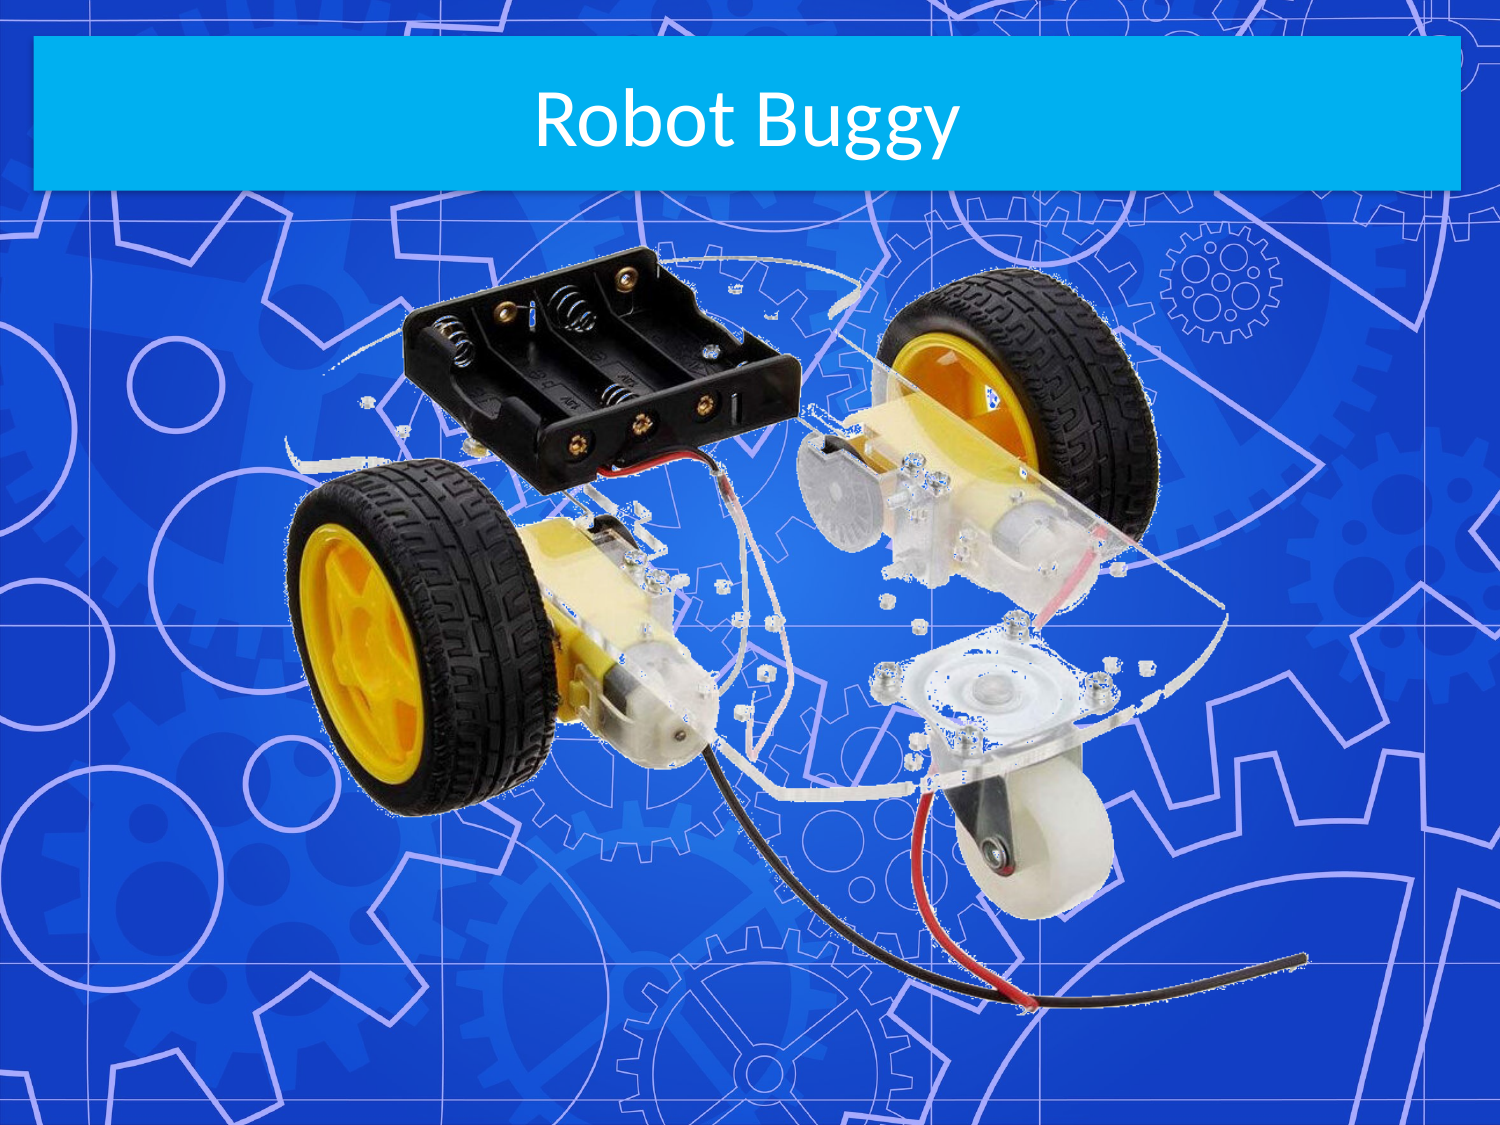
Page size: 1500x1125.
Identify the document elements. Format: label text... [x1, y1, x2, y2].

text_box Robot Buggy [33, 35, 1462, 192]
picture [0, 0, 1500, 1125]
